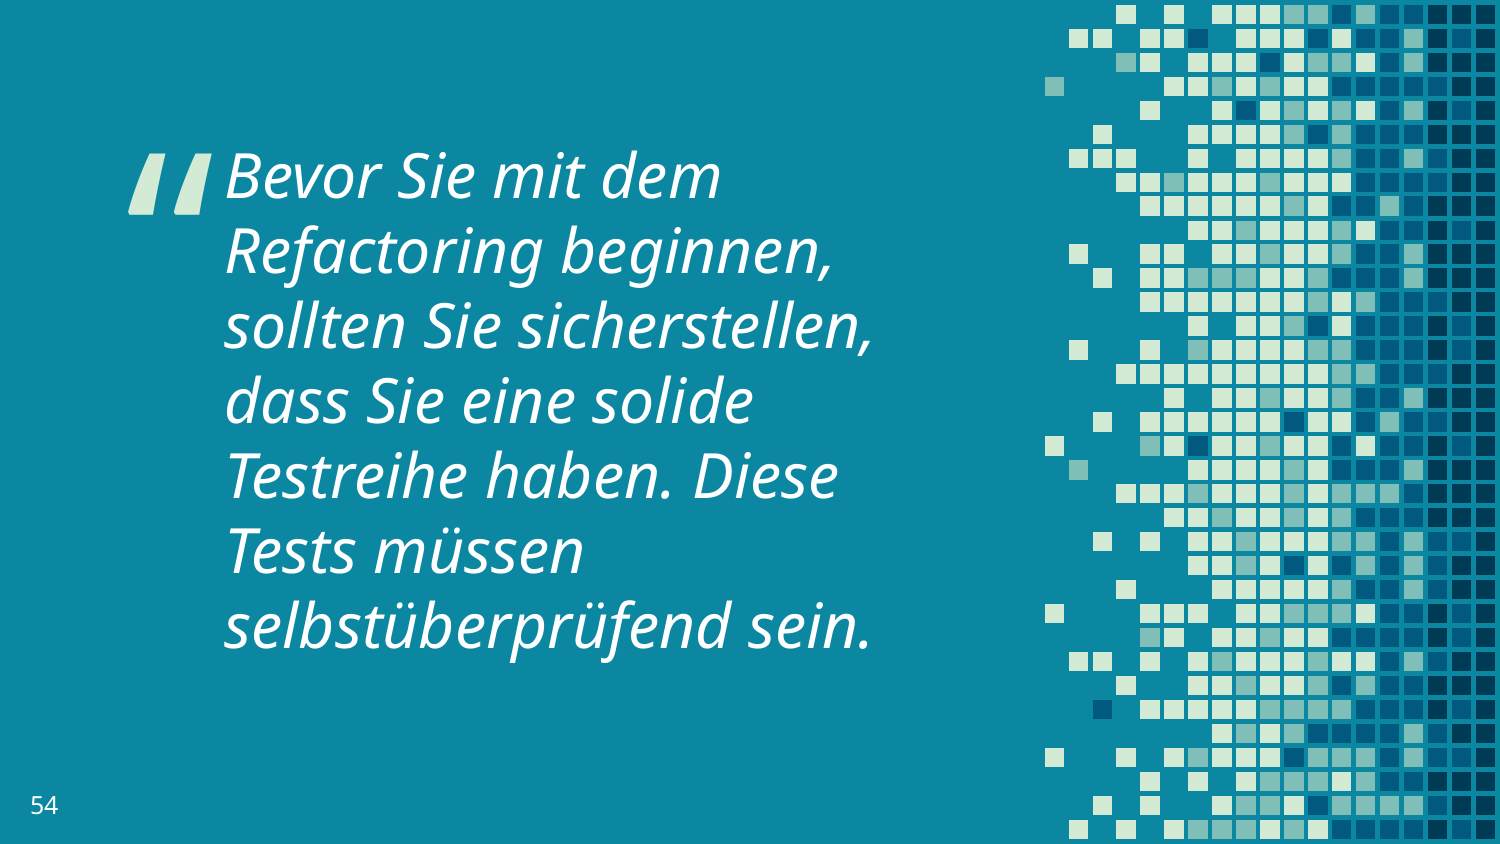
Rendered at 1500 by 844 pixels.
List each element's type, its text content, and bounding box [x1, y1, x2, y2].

list Bevor Sie mit dem Refactoring beginnen, sollten Sie sicherstellen, dass Sie eine solide Testreihe haben. Diese Tests müssen selbstüberprüfend sein. [209, 121, 951, 727]
slide_number 54 [15, 774, 105, 839]
